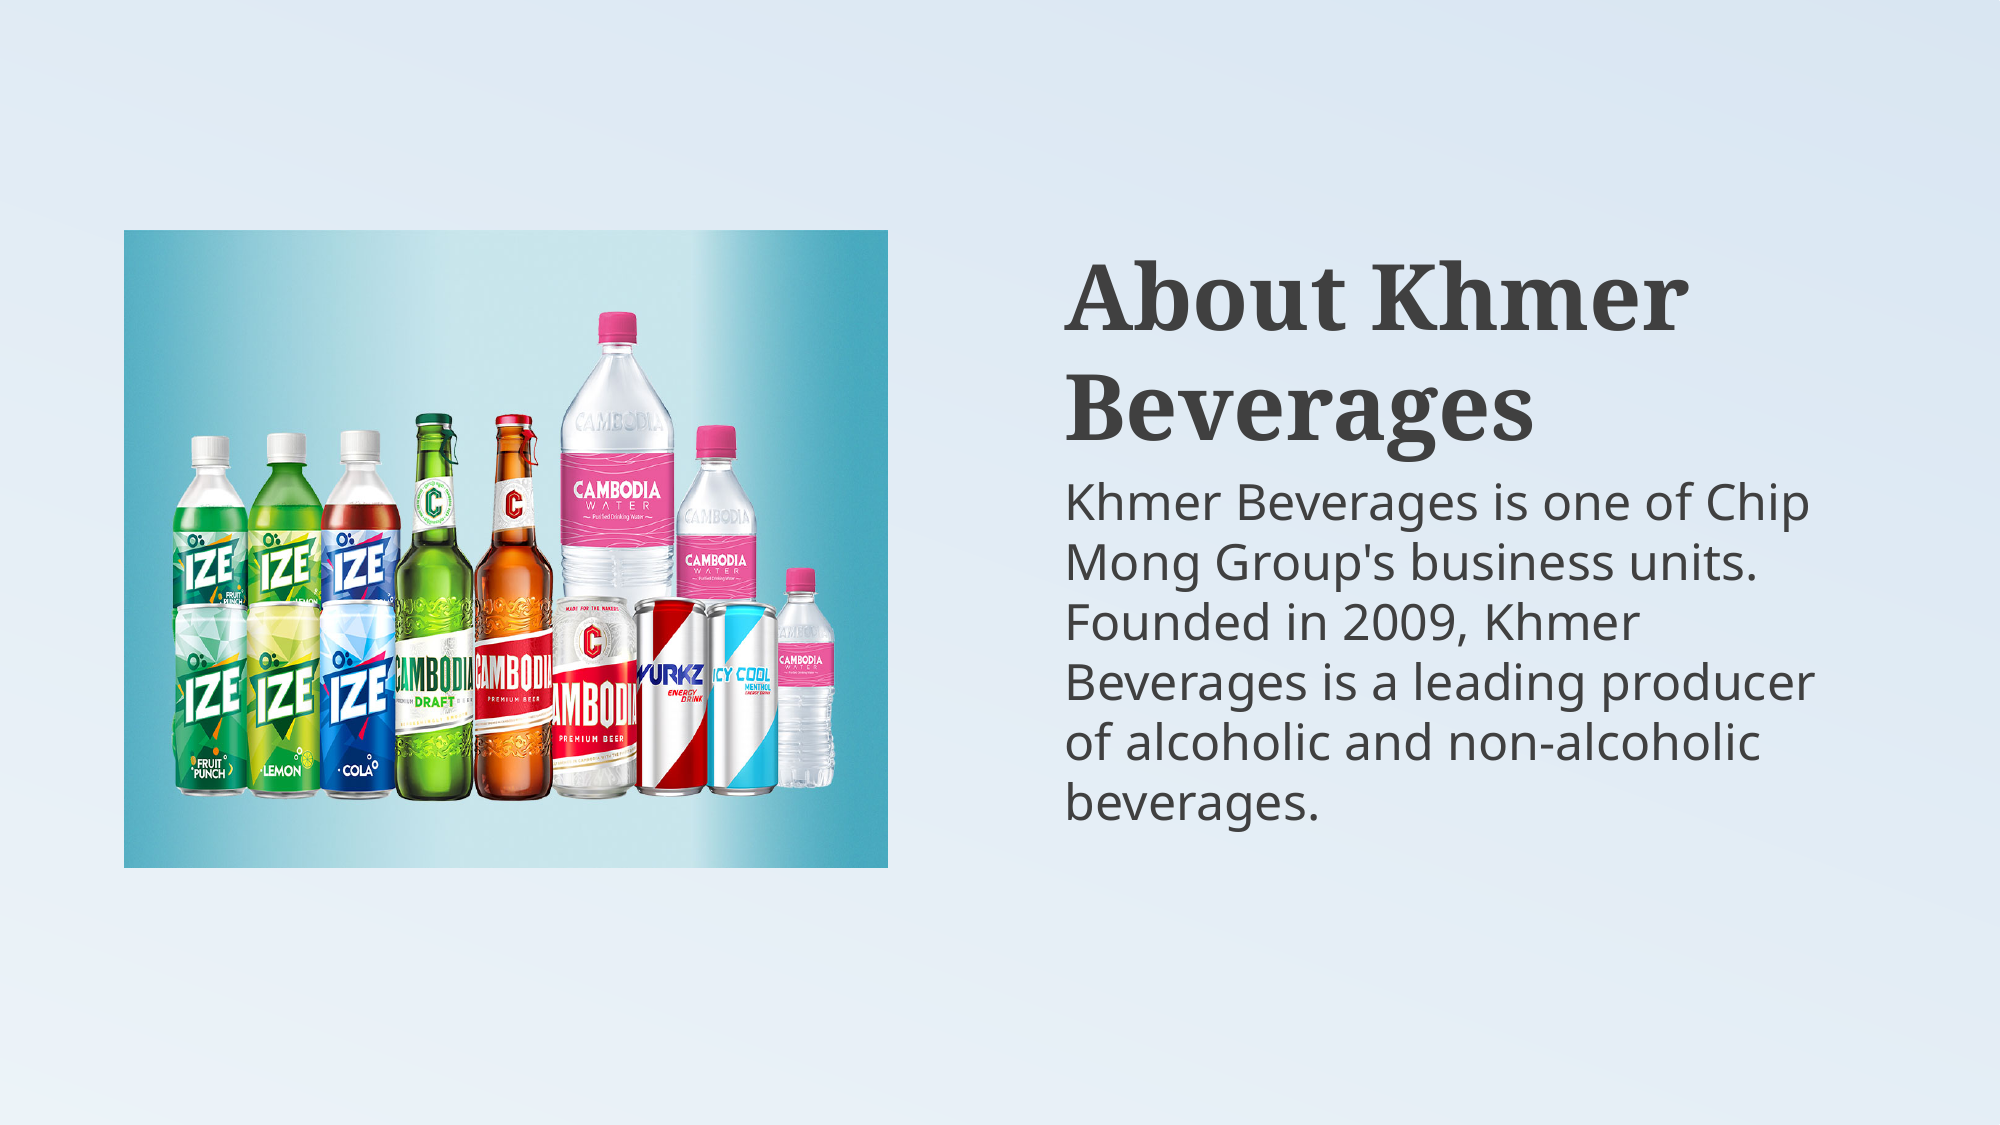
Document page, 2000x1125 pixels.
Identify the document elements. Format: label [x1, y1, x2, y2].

text_box [1049, 231, 1850, 781]
picture [124, 230, 888, 869]
